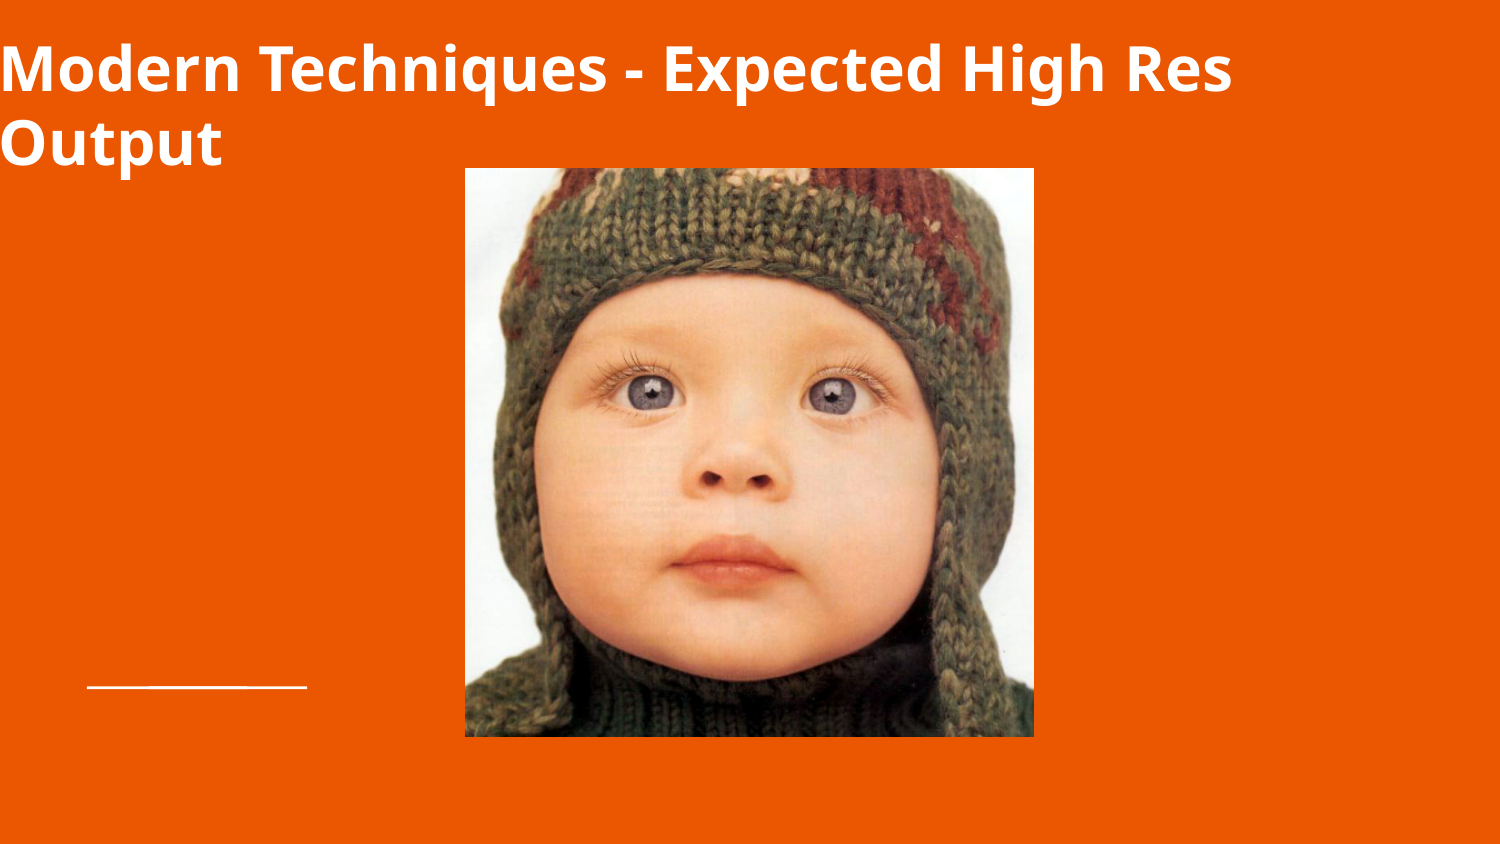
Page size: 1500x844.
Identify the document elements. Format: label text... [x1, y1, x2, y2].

title Modern Techniques - Expected High Res Output [0, 38, 1484, 169]
picture [465, 168, 1034, 737]
